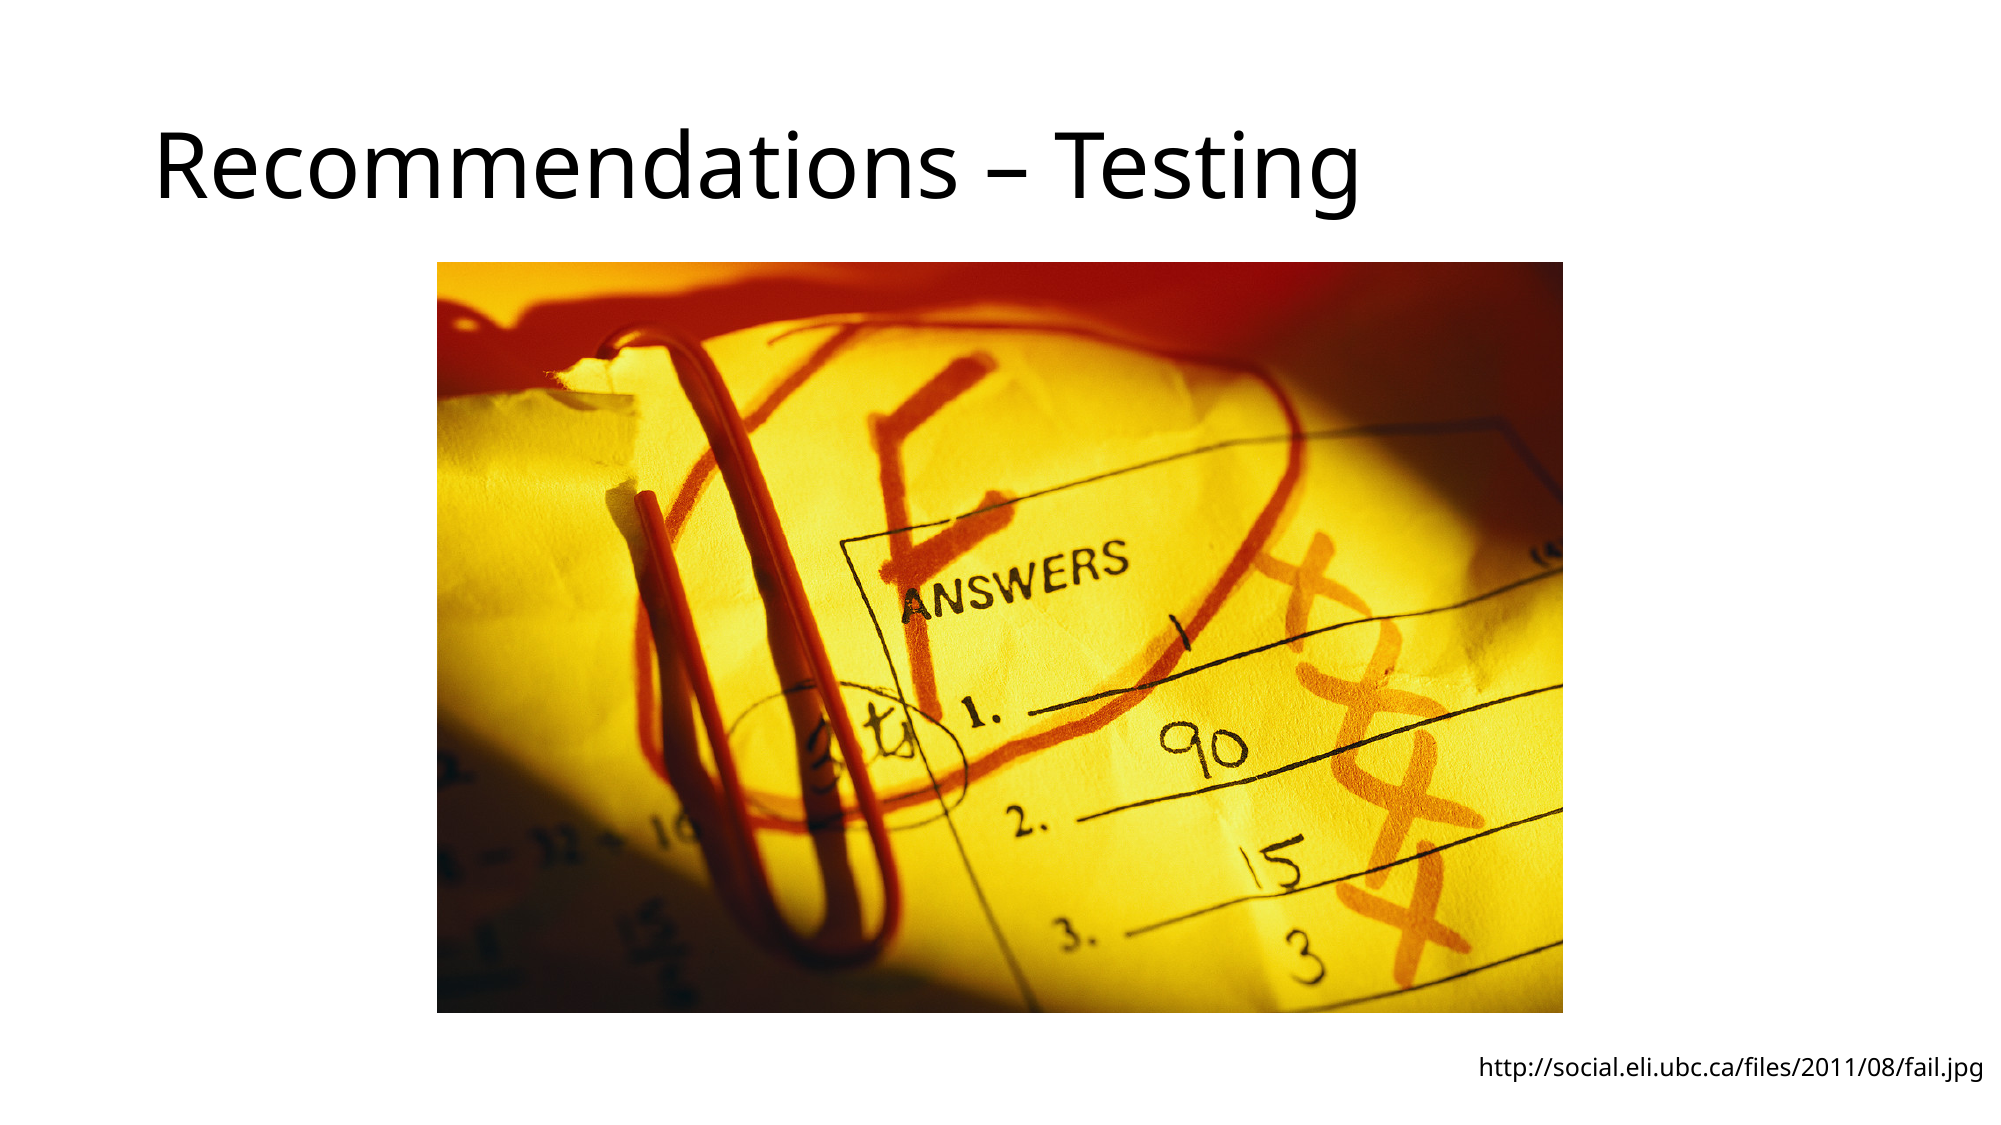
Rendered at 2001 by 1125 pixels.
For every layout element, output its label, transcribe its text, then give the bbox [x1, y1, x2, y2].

text_box http://social.eli.ubc.ca/files/2011/08/fail.jpg [0, 1029, 2000, 1104]
title Recommendations – Testing [137, 59, 1863, 278]
picture [437, 262, 1563, 1013]
